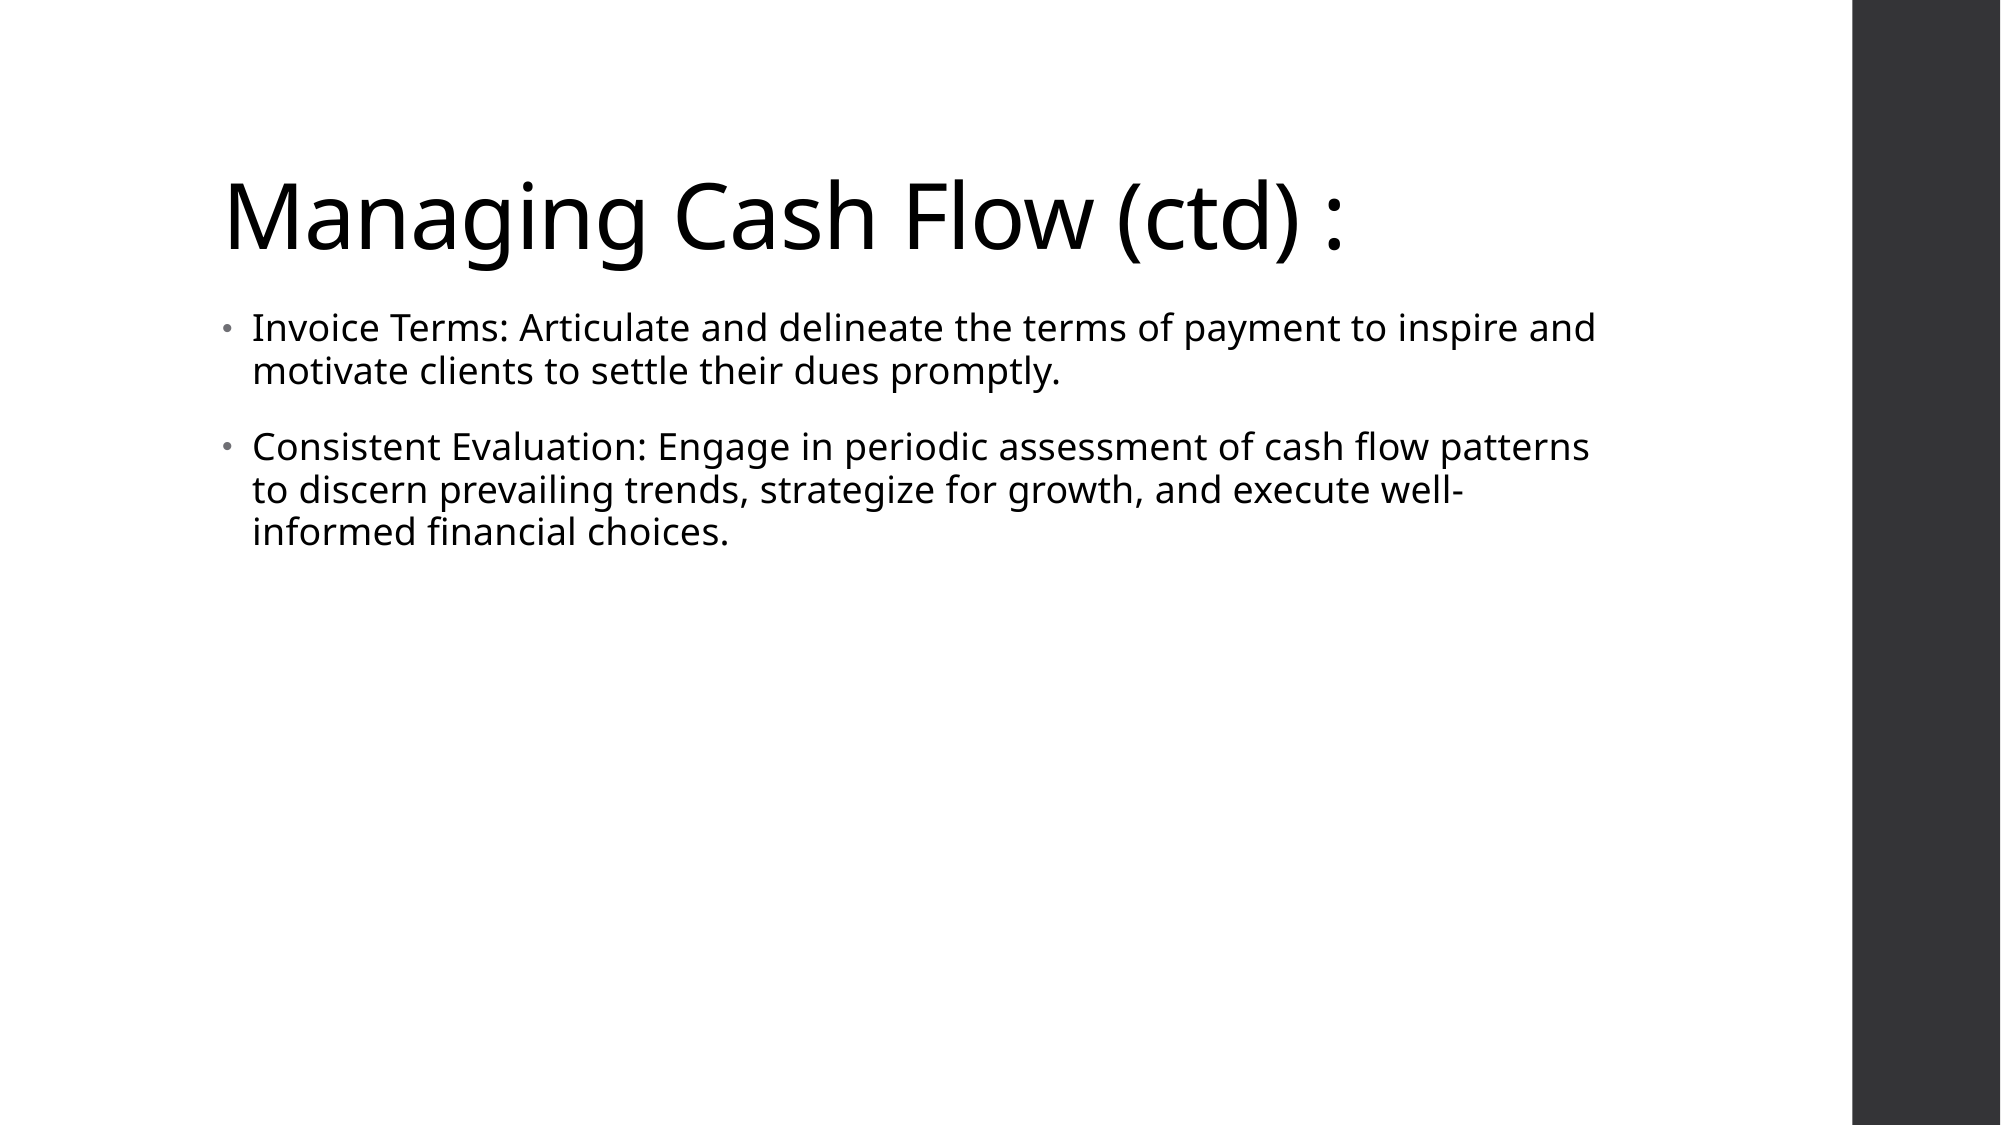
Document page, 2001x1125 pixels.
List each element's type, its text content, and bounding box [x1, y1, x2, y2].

list Invoice Terms: Articulate and delineate the terms of payment to inspire and motivate clients to settle their dues promptly. Consistent Evaluation: Engage in periodic assessment of cash flow patterns to discern prevailing trends, strategize for growth, and execute well-informed financial choices. [206, 299, 1617, 1014]
title Managing Cash Flow (ctd) : [206, 60, 1797, 278]
